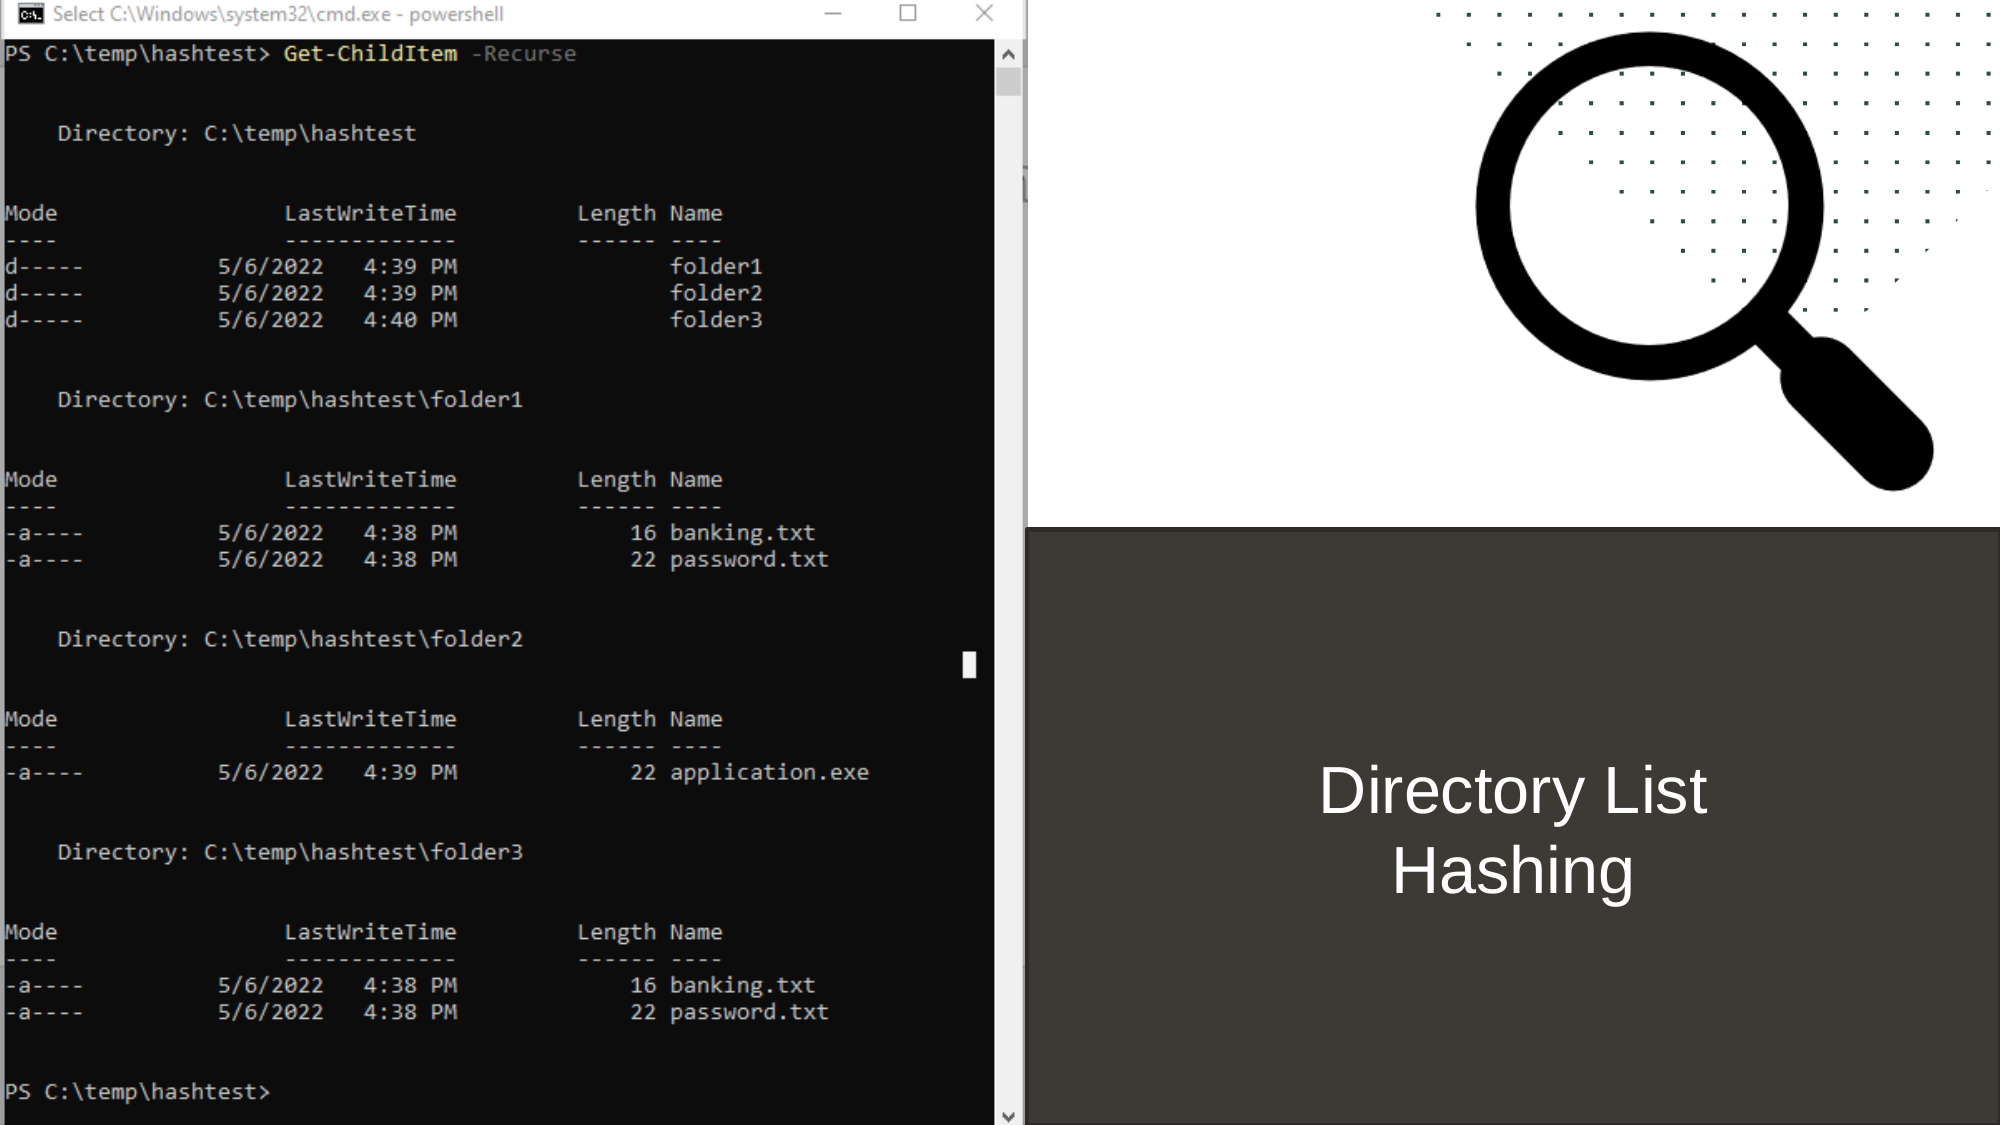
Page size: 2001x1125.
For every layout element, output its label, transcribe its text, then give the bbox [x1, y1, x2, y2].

picture [1222, 0, 2001, 540]
text_box Directory List Hashing [1032, 527, 2000, 1125]
picture [0, 0, 1028, 1125]
